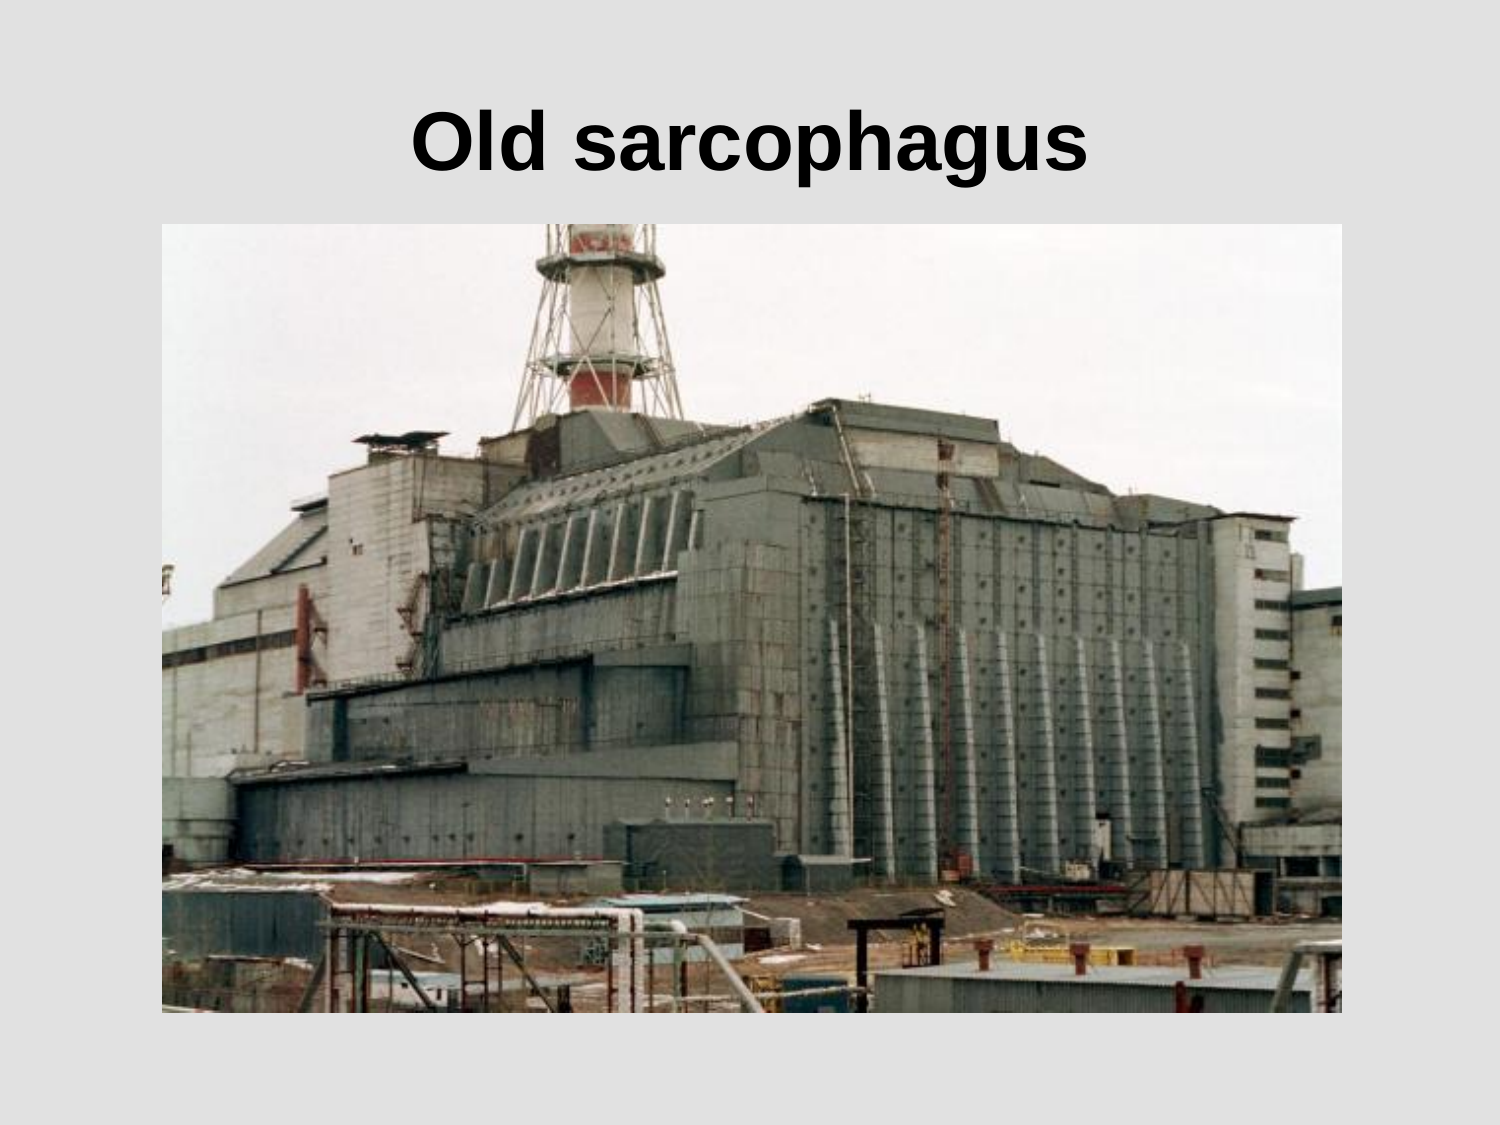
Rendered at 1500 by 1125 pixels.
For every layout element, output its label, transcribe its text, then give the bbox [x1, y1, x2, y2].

title Old sarcophagus [112, 37, 1388, 238]
picture [162, 224, 1342, 1013]
